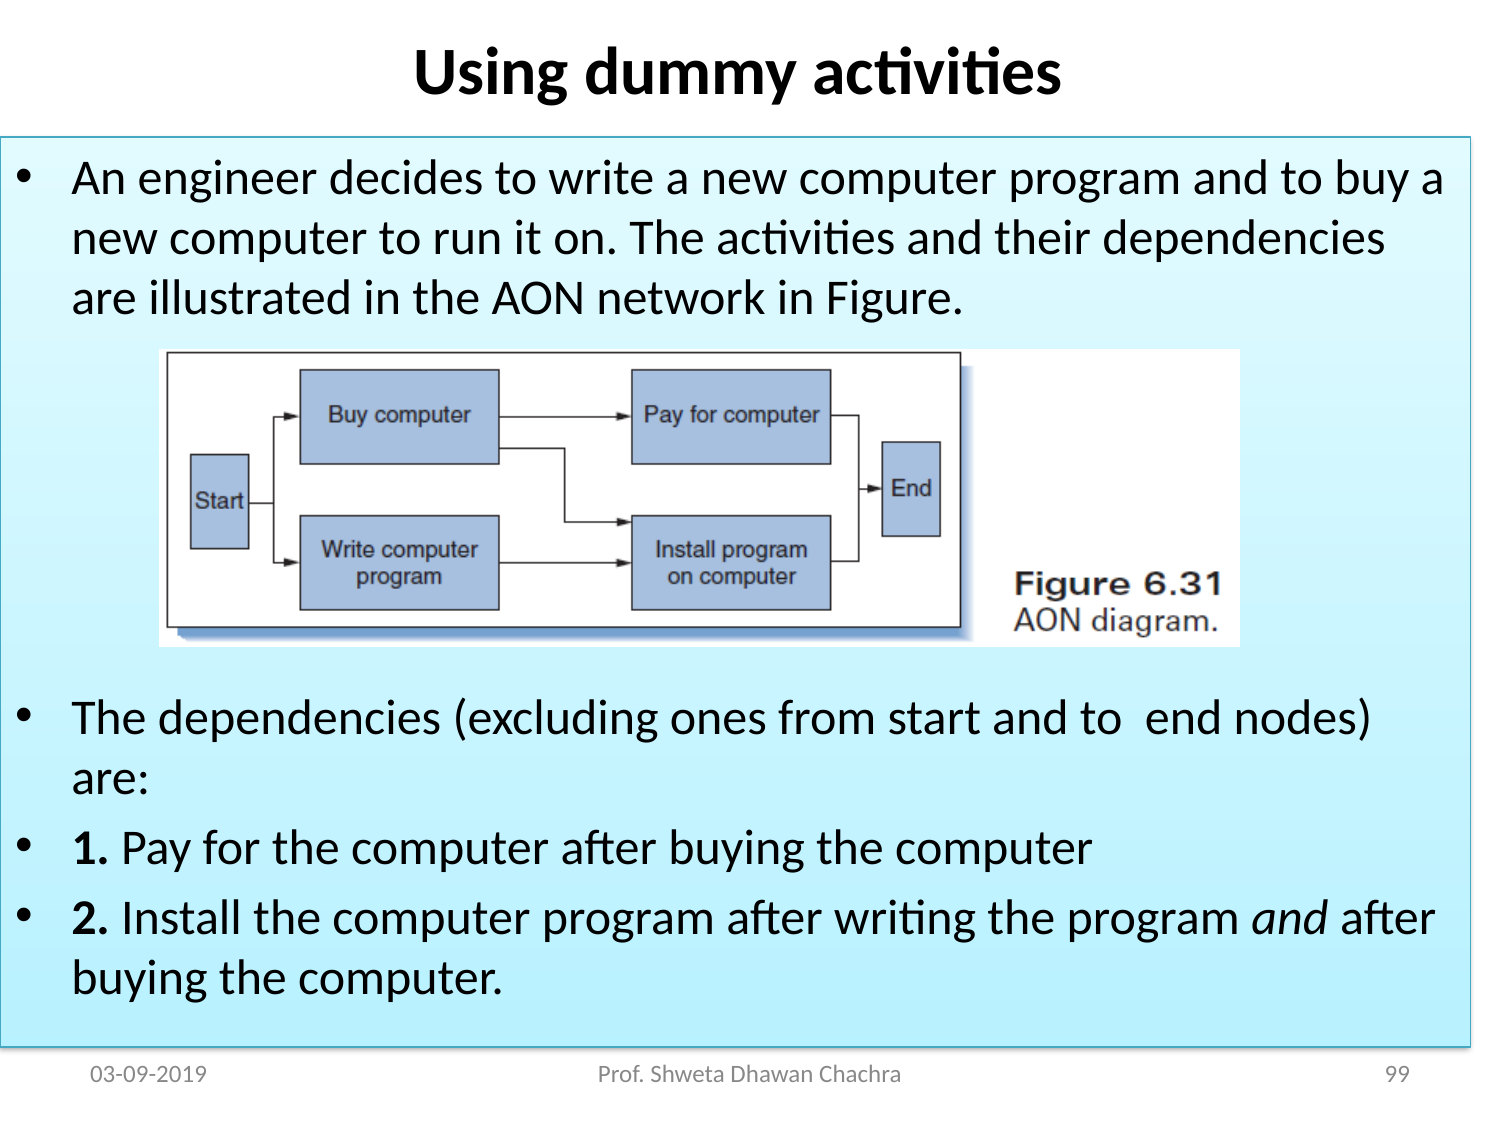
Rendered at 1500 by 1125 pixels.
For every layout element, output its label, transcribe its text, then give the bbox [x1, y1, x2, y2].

picture [159, 349, 1240, 647]
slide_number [75, 1042, 425, 1103]
title Using dummy activities [100, 19, 1376, 116]
slide_number ‹#› [1074, 1042, 1425, 1103]
list An engineer decides to write a new computer program and to buy a new computer to run it on. The activities and their dependencies are illustrated in the AON network in Figure. The dependencies (excluding ones from start and to end nodes) are: 1. Pay for the computer after buying the computer 2. Install the computer program after writing the program and after buying the computer. [0, 137, 1471, 1047]
footer Prof. Shweta Dhawan Chachra [512, 1042, 988, 1103]
